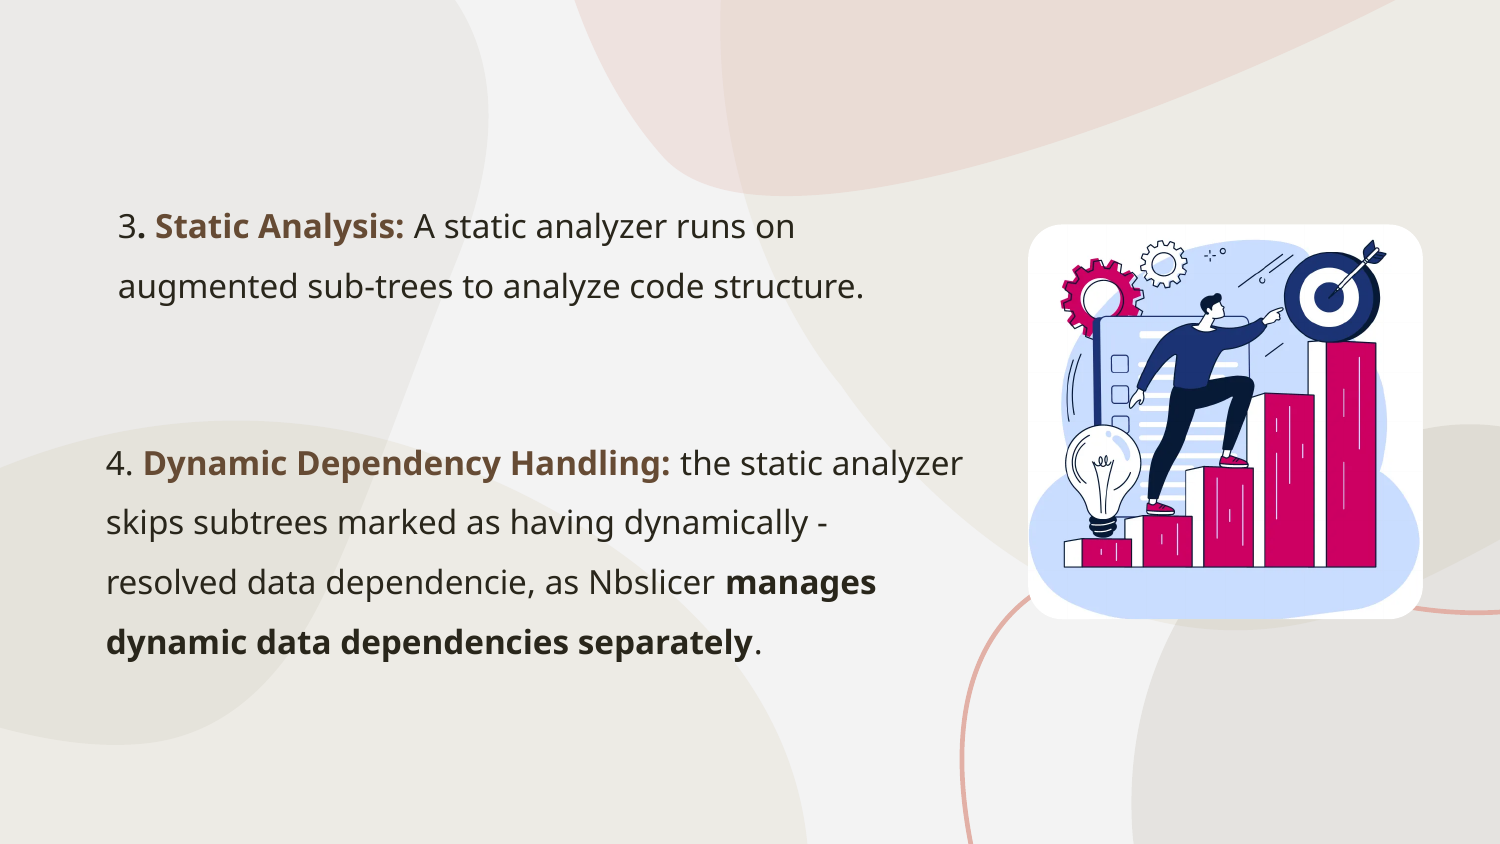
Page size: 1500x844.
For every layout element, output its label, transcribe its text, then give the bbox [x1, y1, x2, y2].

text_box 4. Dynamic Dependency Handling: the static analyzer skips subtrees marked as having dynamically - resolved data dependencie, as Nbslicer manages dynamic data dependencies separately. [64, 414, 989, 669]
text_box 3. Static Analysis: A static analyzer runs on augmented sub-trees to analyze code structure. [77, 177, 909, 313]
picture [1027, 224, 1424, 620]
